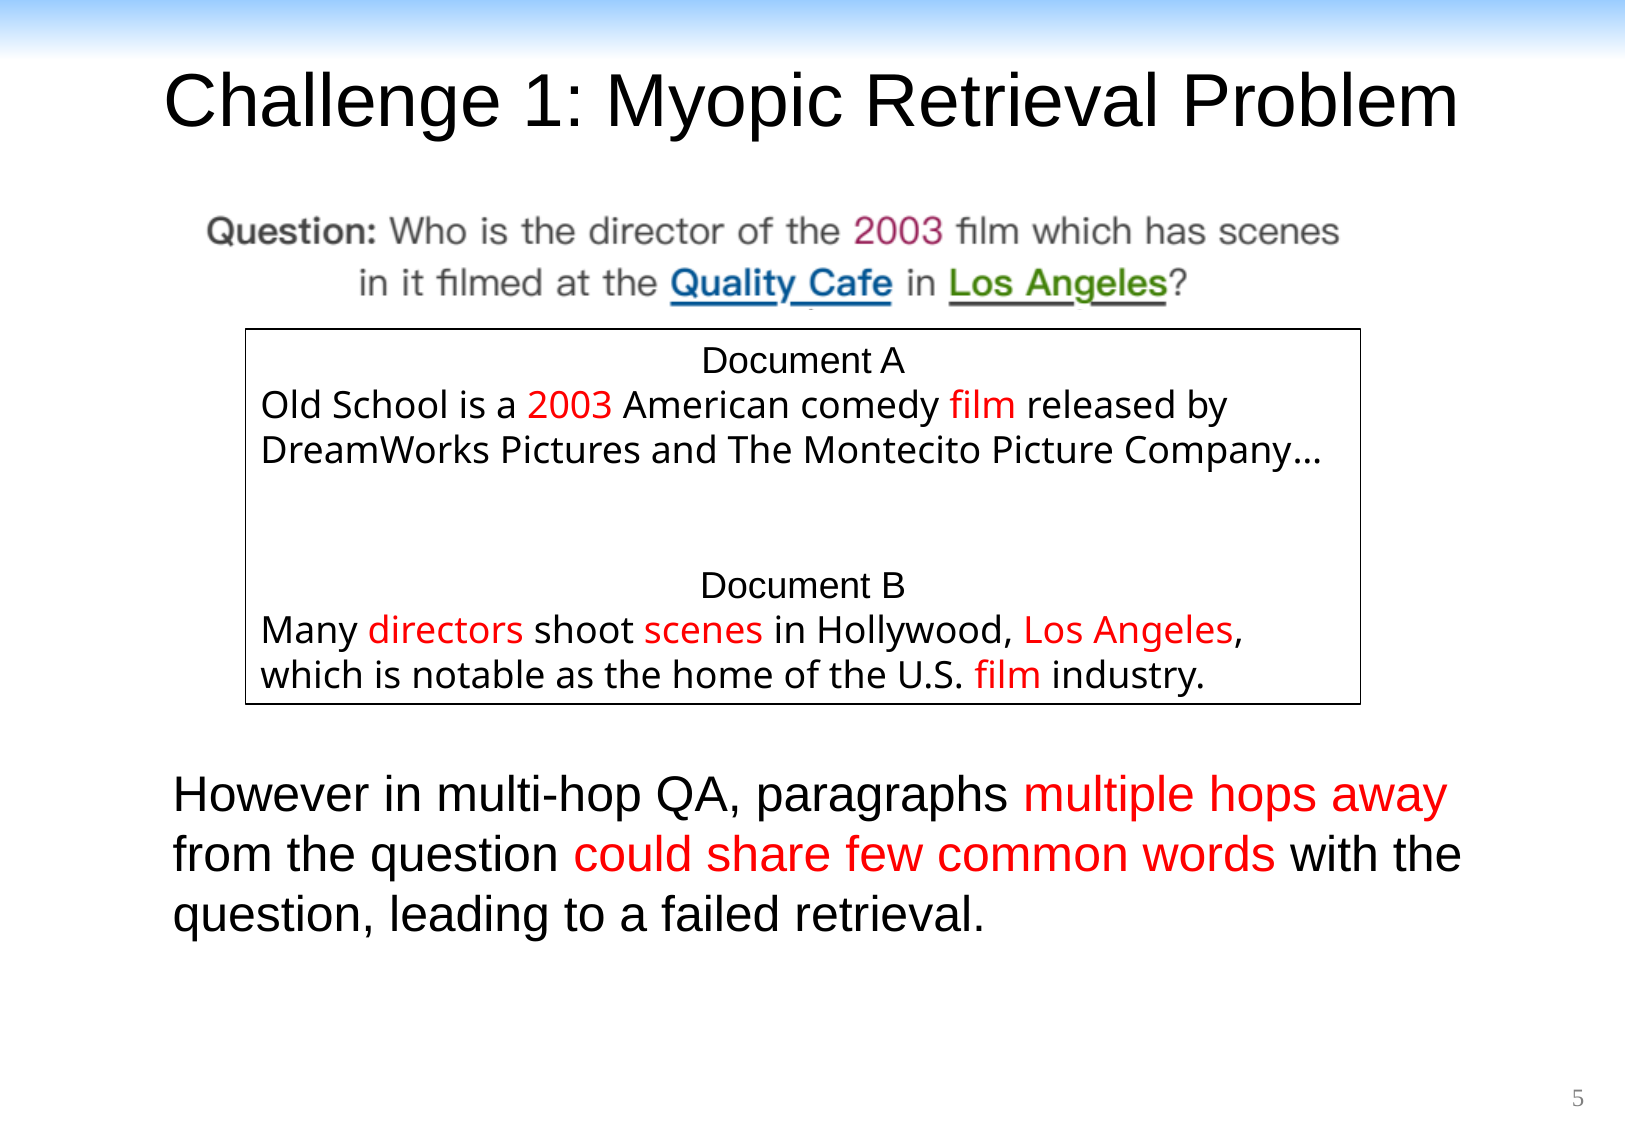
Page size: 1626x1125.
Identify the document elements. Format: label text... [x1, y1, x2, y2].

title Challenge 1: Myopic Retrieval Problem [44, 31, 1581, 161]
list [202, 201, 1352, 310]
text_box Document A Old School is a 2003 American comedy film released by DreamWorks Pictures and The Montecito Picture Company… Document B Many directors shoot scenes in Hollywood, Los Angeles, which is notable as the home of the U.S. film industry. [244, 327, 1363, 706]
text_box However in multi-hop QA, paragraphs multiple hops away from the question could share few common words with the question, leading to a failed retrieval. [158, 753, 1505, 949]
